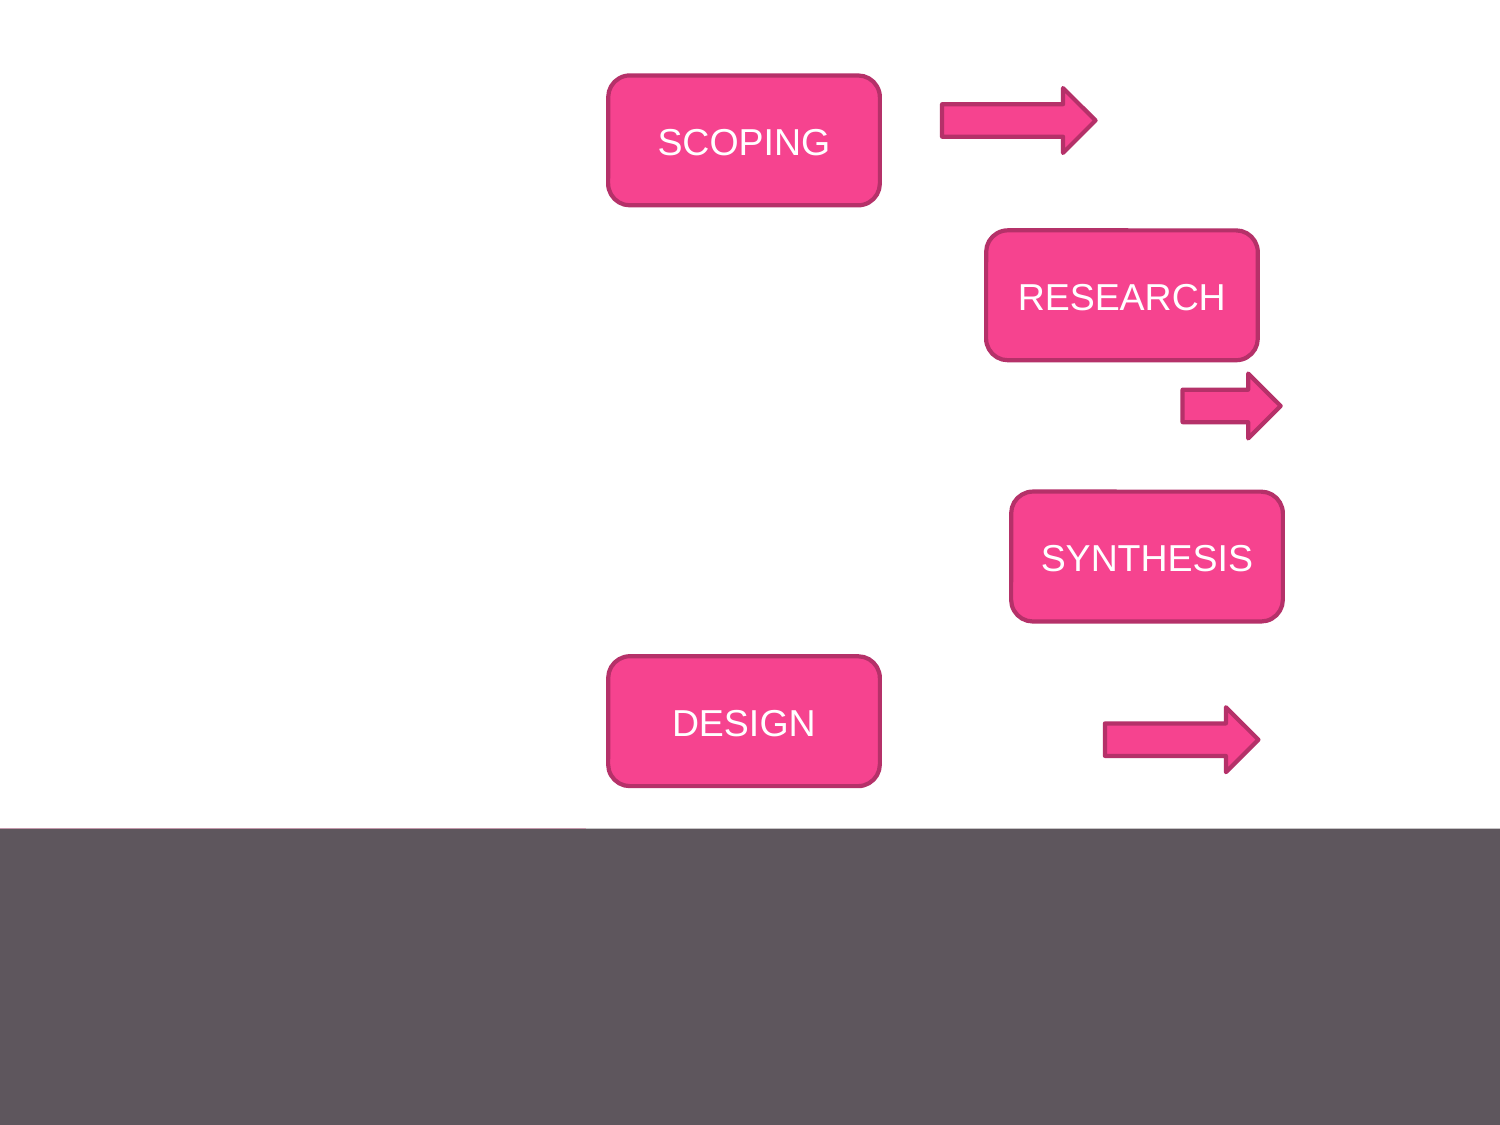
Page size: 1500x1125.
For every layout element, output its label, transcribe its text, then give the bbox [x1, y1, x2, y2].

text_box RESEARCH [986, 230, 1258, 361]
text_box [1104, 707, 1259, 773]
text_box [1182, 373, 1281, 439]
text_box [942, 88, 1096, 153]
text_box SCOPING [608, 75, 880, 206]
text_box SYNTHESIS [1011, 491, 1283, 622]
text_box DESIGN [608, 656, 880, 787]
